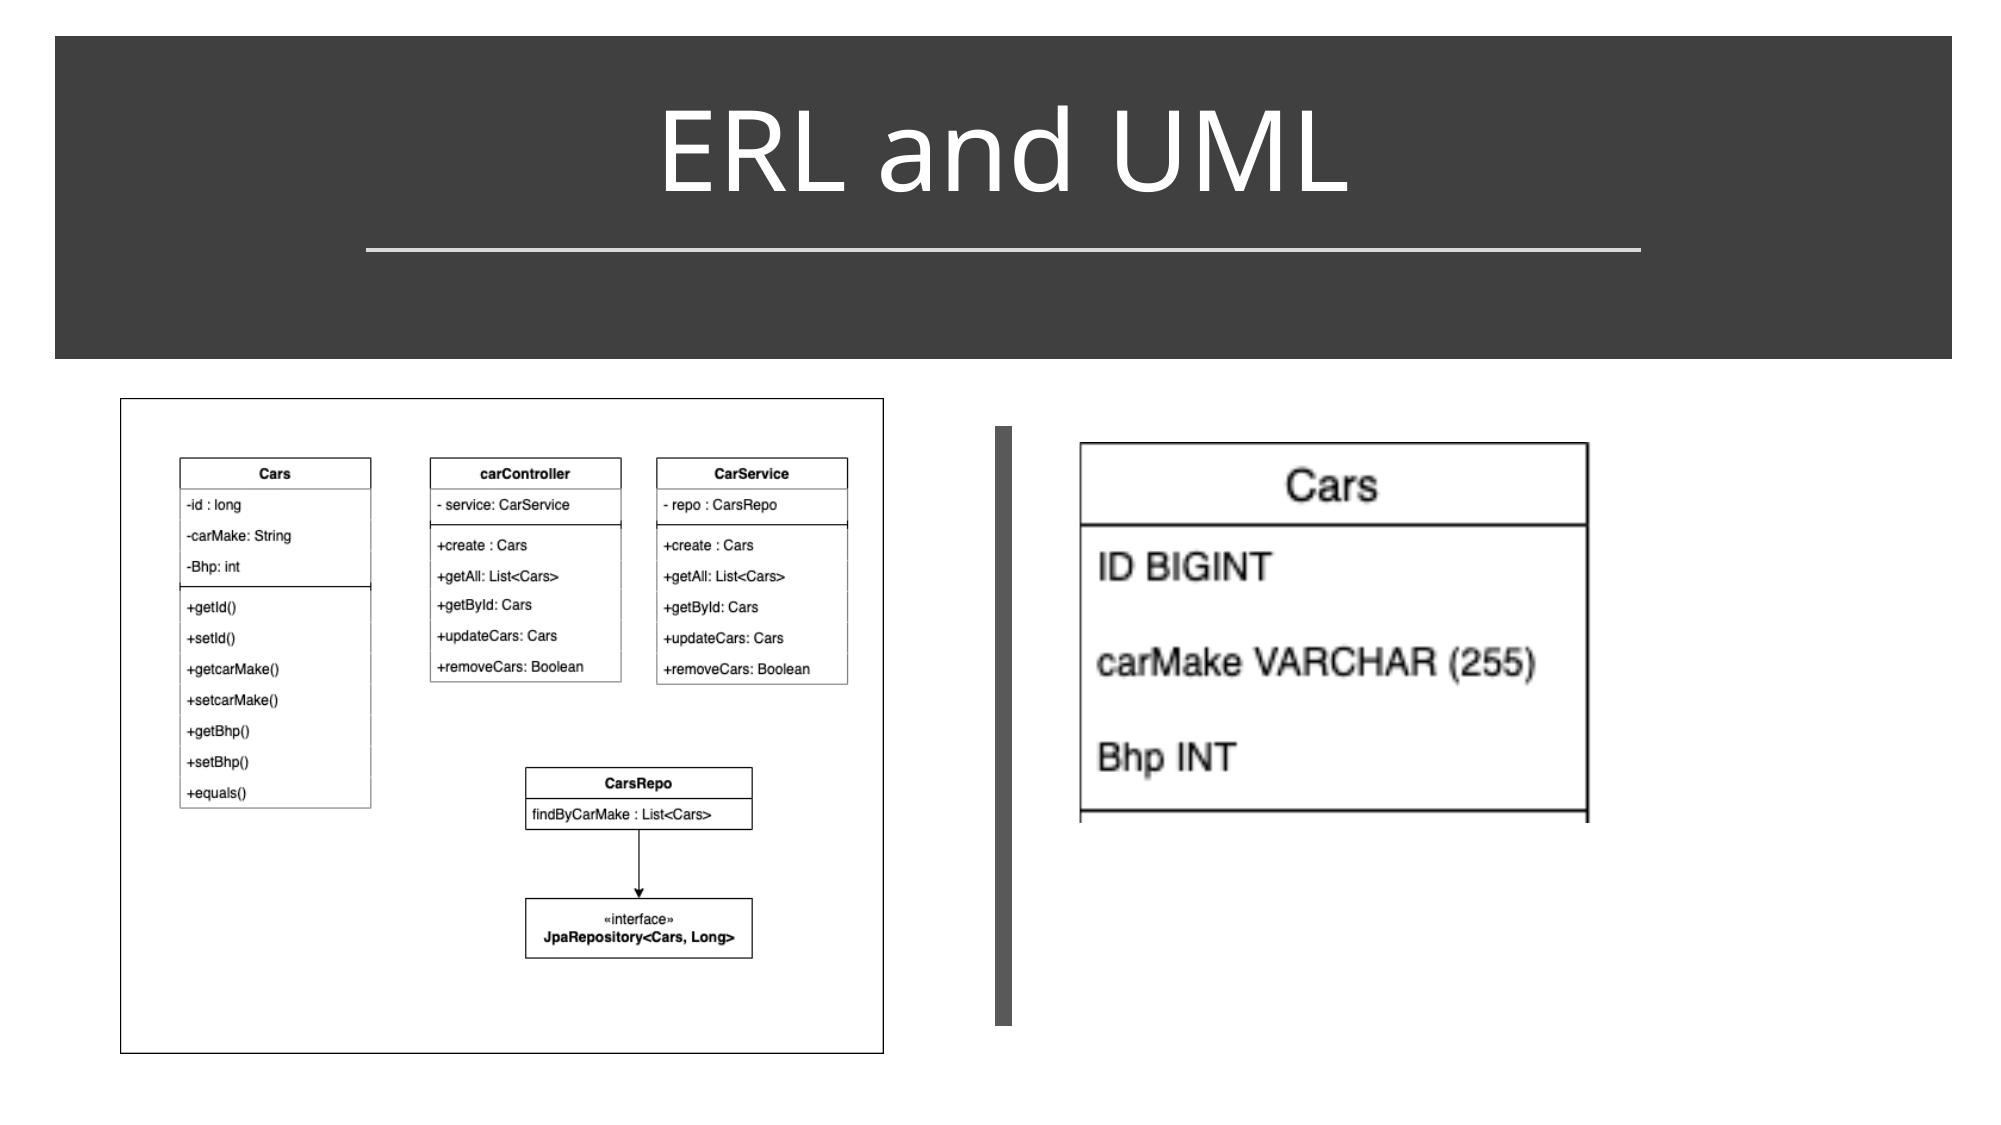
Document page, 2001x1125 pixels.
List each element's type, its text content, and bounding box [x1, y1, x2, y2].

text_box [64, 45, 1942, 350]
picture [1079, 442, 1694, 823]
title ERL and UML [89, 71, 1917, 224]
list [120, 398, 884, 1054]
